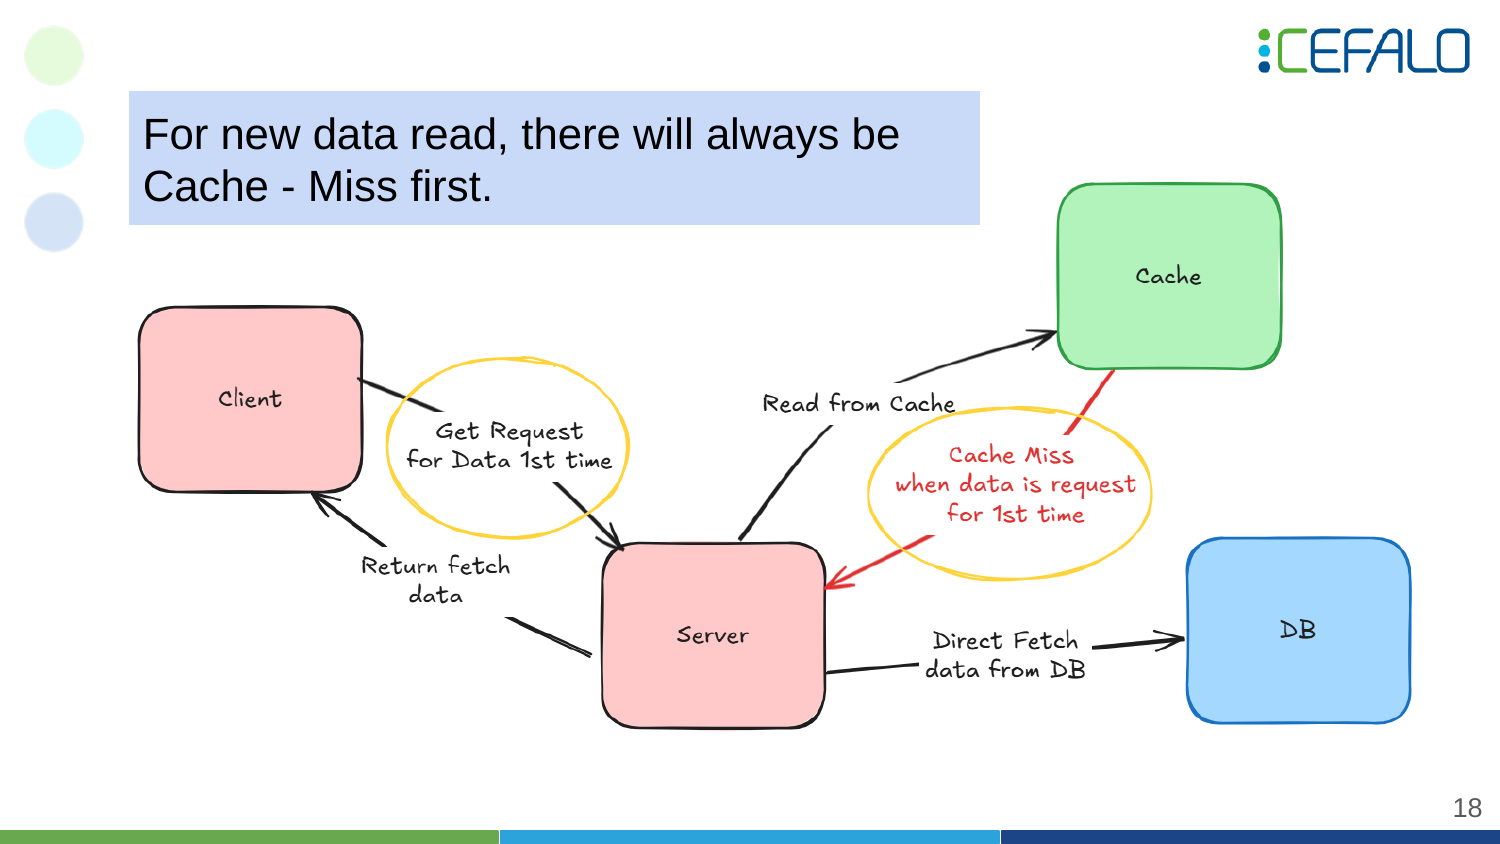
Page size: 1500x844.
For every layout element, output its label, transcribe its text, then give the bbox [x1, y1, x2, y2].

picture [1258, 28, 1470, 73]
picture [101, 145, 1435, 801]
text_box For new data read, there will always be Cache - Miss first. [128, 90, 981, 144]
slide_number ‹#› [1403, 779, 1494, 844]
